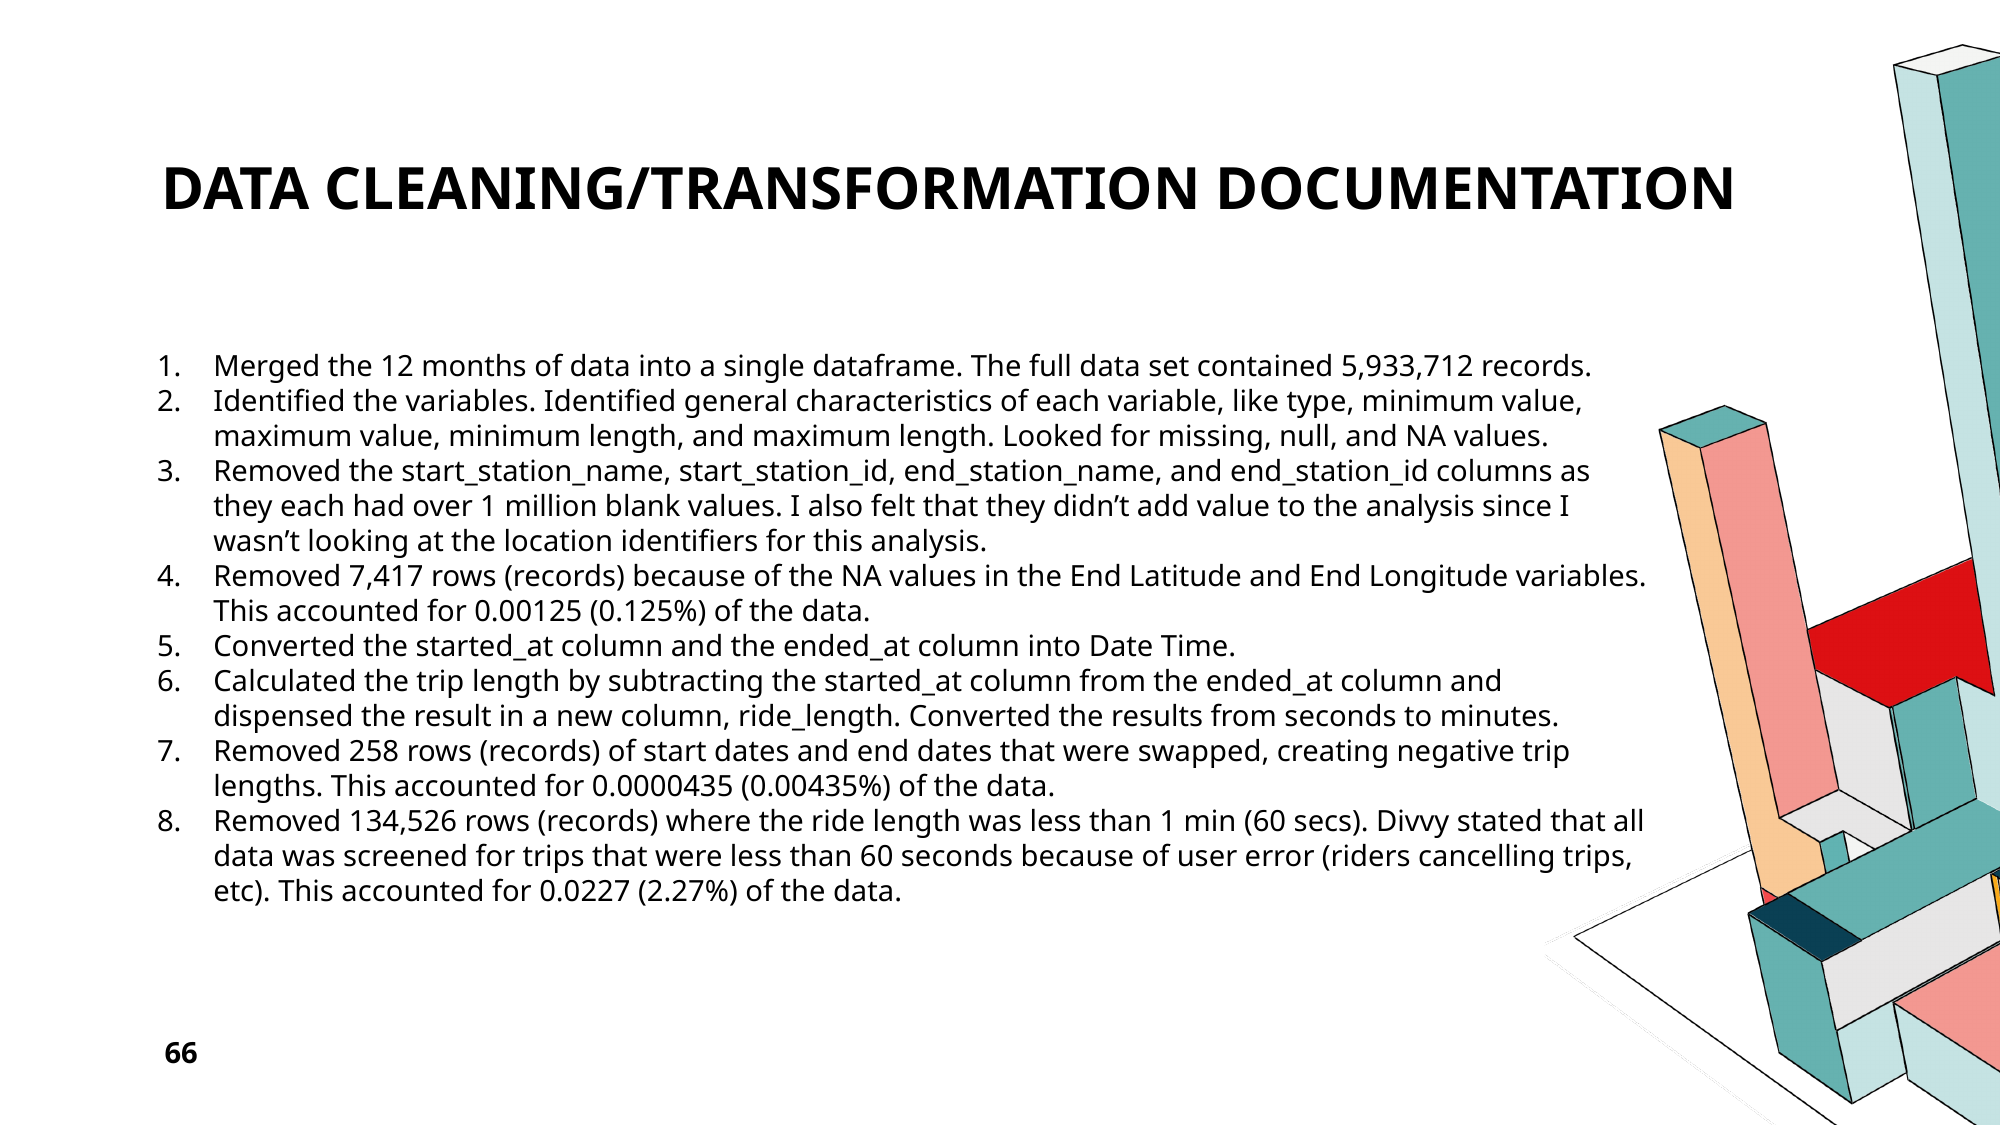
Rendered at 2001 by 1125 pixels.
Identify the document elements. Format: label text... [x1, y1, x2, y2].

list Merged the 12 months of data into a single dataframe. The full data set contained 5,933,712 records. Identified the variables. Identified general characteristics of each variable, like type, minimum value, maximum value, minimum length, and maximum length. Looked for missing, null, and NA values. Removed the start_station_name, start_station_id, end_station_name, and end_station_id columns as they each had over 1 million blank values. I also felt that they didn’t add value to the analysis since I wasn’t looking at the location identifiers for this analysis. Removed 7,417 rows (records) because of the NA values in the End Latitude and End Longitude variables. This accounted for 0.00125 (0.125%) of the data. Converted the started_at column and the ended_at column into Date Time. Calculated the trip length by subtracting the started_at column from the ended_at column and dispensed the result in a new column, ride_length. Converted the results from seconds to minutes. Removed 258 rows (records) of start dates and end dates that were swapped, creating negative trip lengths. This accounted for 0.0000435 (0.00435%) of the data. Removed 134,526 rows (records) where the ride length was less than 1 min (60 secs). Divvy stated that all data was screened for trips that were less than 60 seconds because of user error (riders cancelling trips, etc). This accounted for 0.0227 (2.27%) of the data. [142, 339, 1667, 1025]
picture [1544, 43, 2000, 1125]
title Data Cleaning/Transformation Documentation [146, 11, 1838, 230]
slide_number 66 [149, 1024, 588, 1085]
